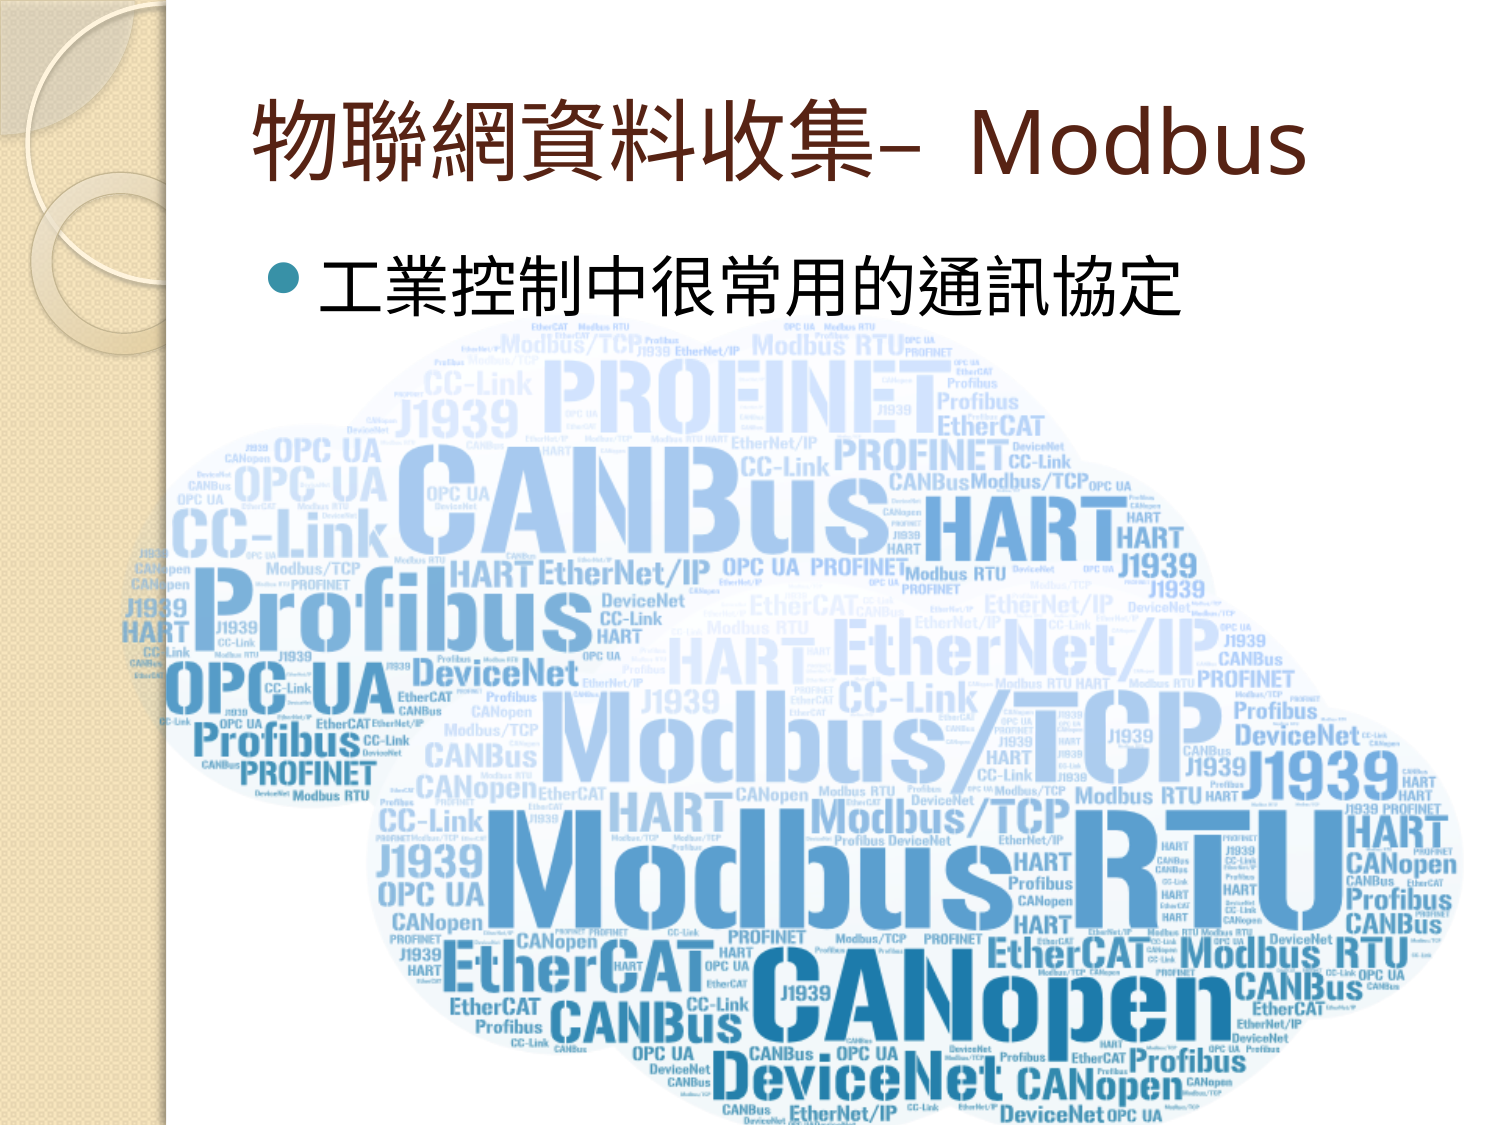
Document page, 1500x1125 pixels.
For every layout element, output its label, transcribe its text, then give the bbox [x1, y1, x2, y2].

title 物聯網資料收集– Modbus [235, 45, 1466, 233]
picture [85, 292, 1500, 1125]
list 工業控制中很常用的通訊協定 [235, 237, 1466, 289]
